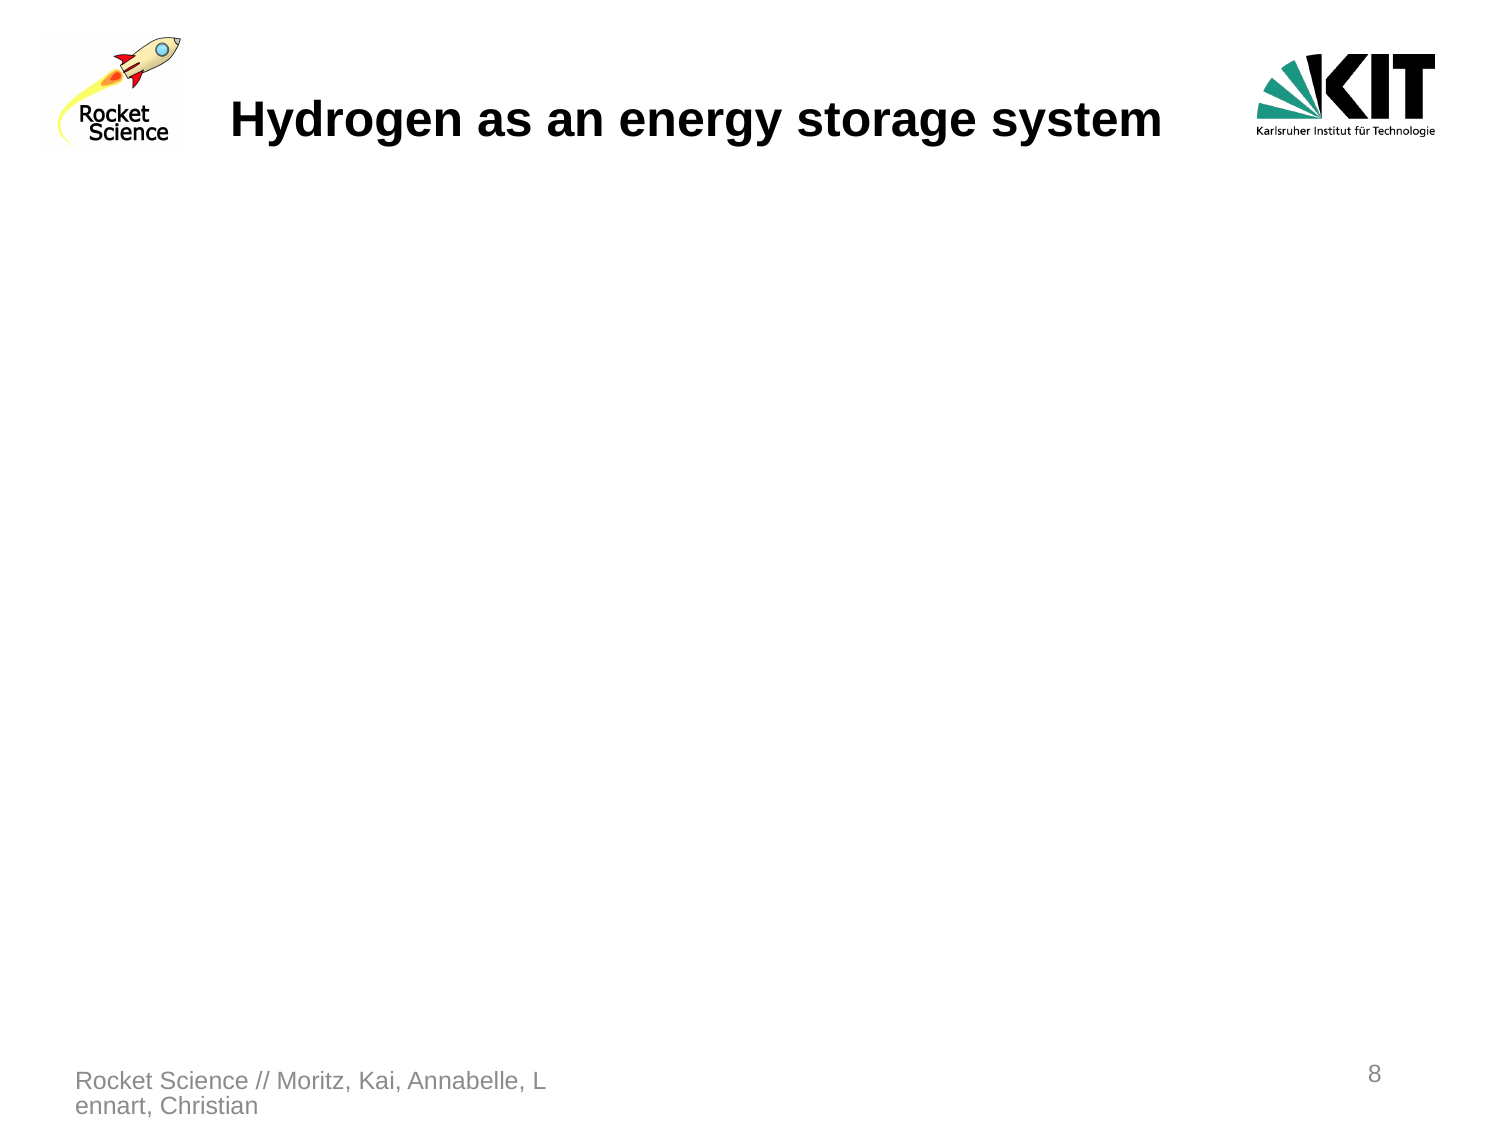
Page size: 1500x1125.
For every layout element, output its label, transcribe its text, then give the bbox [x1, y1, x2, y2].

picture [41, 30, 184, 150]
title Hydrogen as an energy storage system [230, 54, 1198, 147]
slide_number 8 [1059, 1042, 1397, 1103]
footer Rocket Science // Moritz, Kai, Annabelle, Lennart, Christian [60, 1049, 567, 1110]
picture [1257, 54, 1435, 137]
